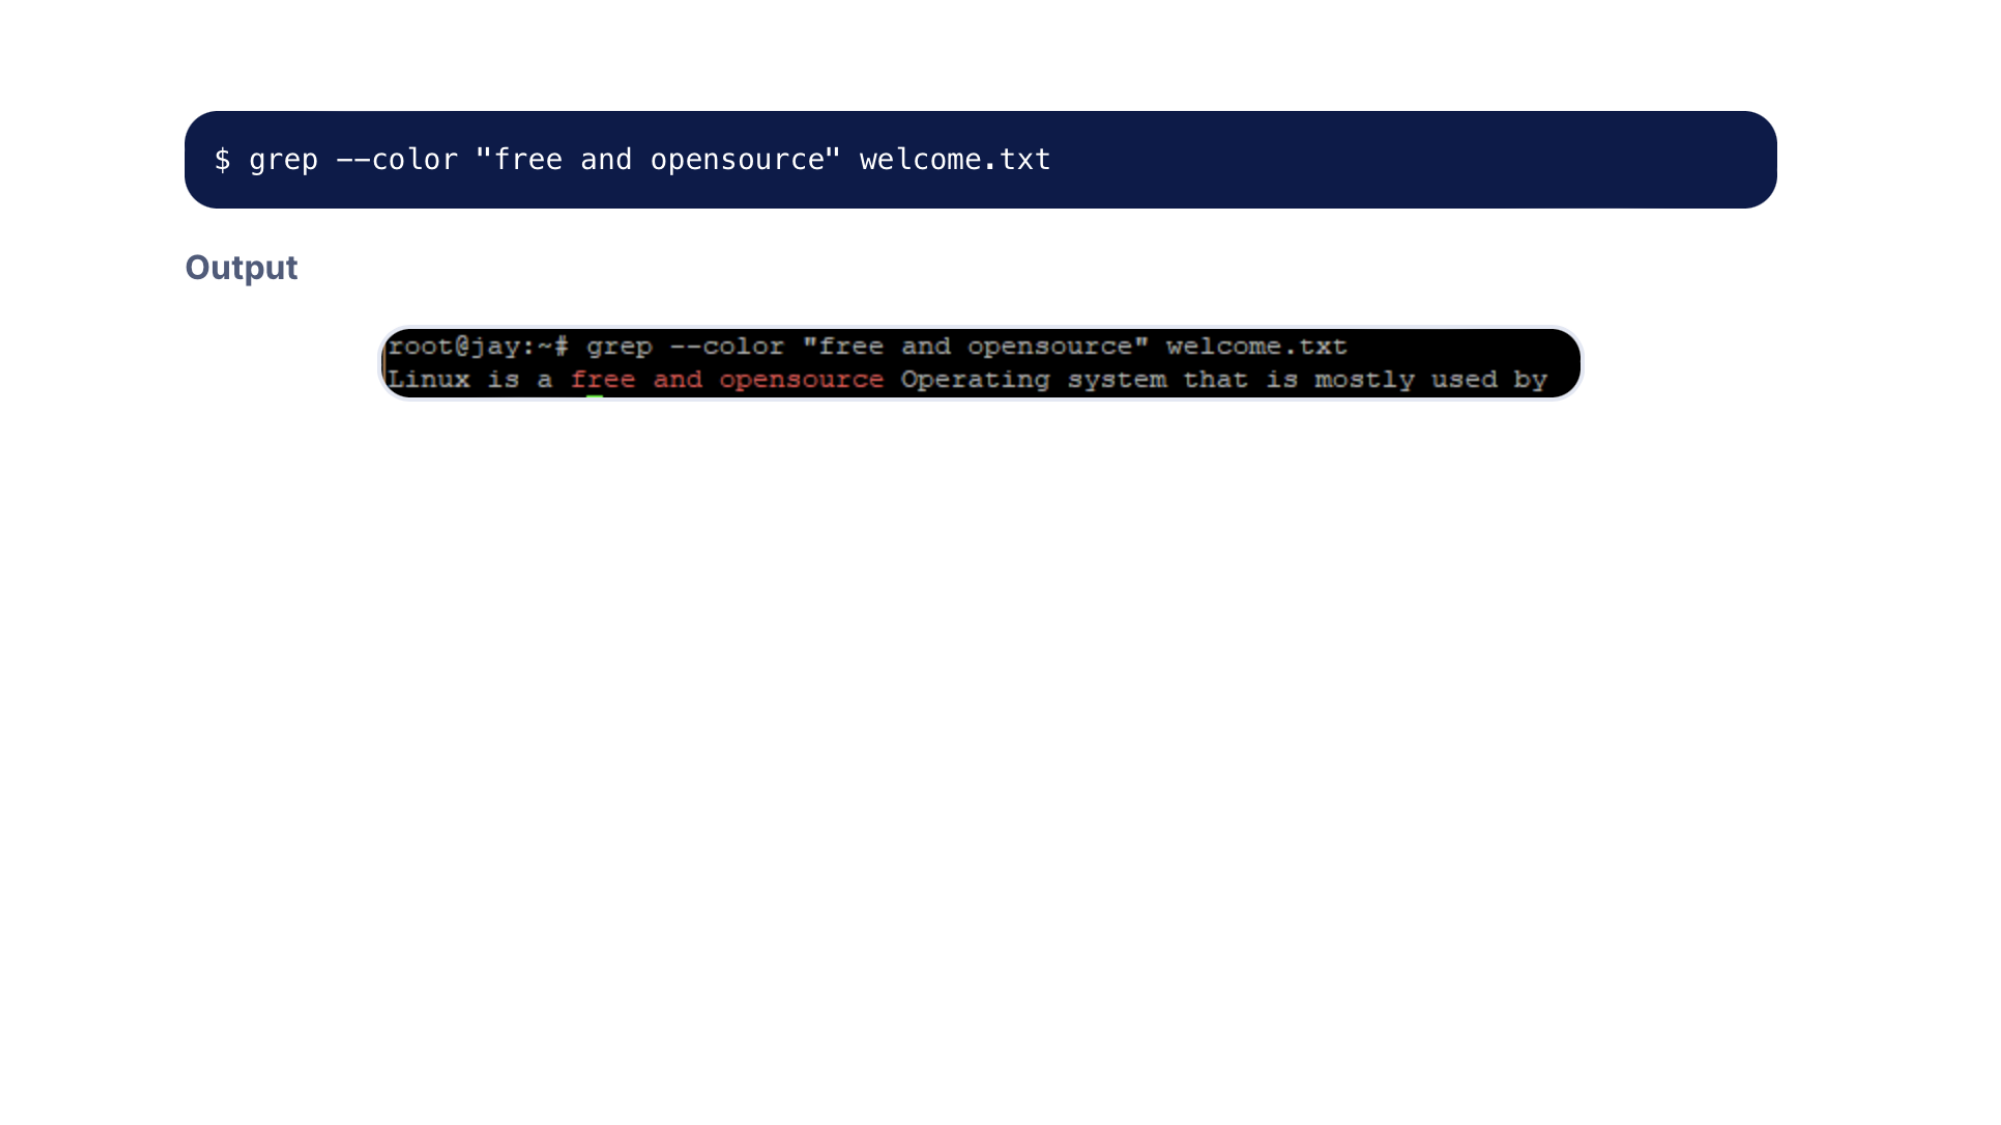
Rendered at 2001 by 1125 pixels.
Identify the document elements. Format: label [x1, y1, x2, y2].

picture [137, 84, 1827, 439]
